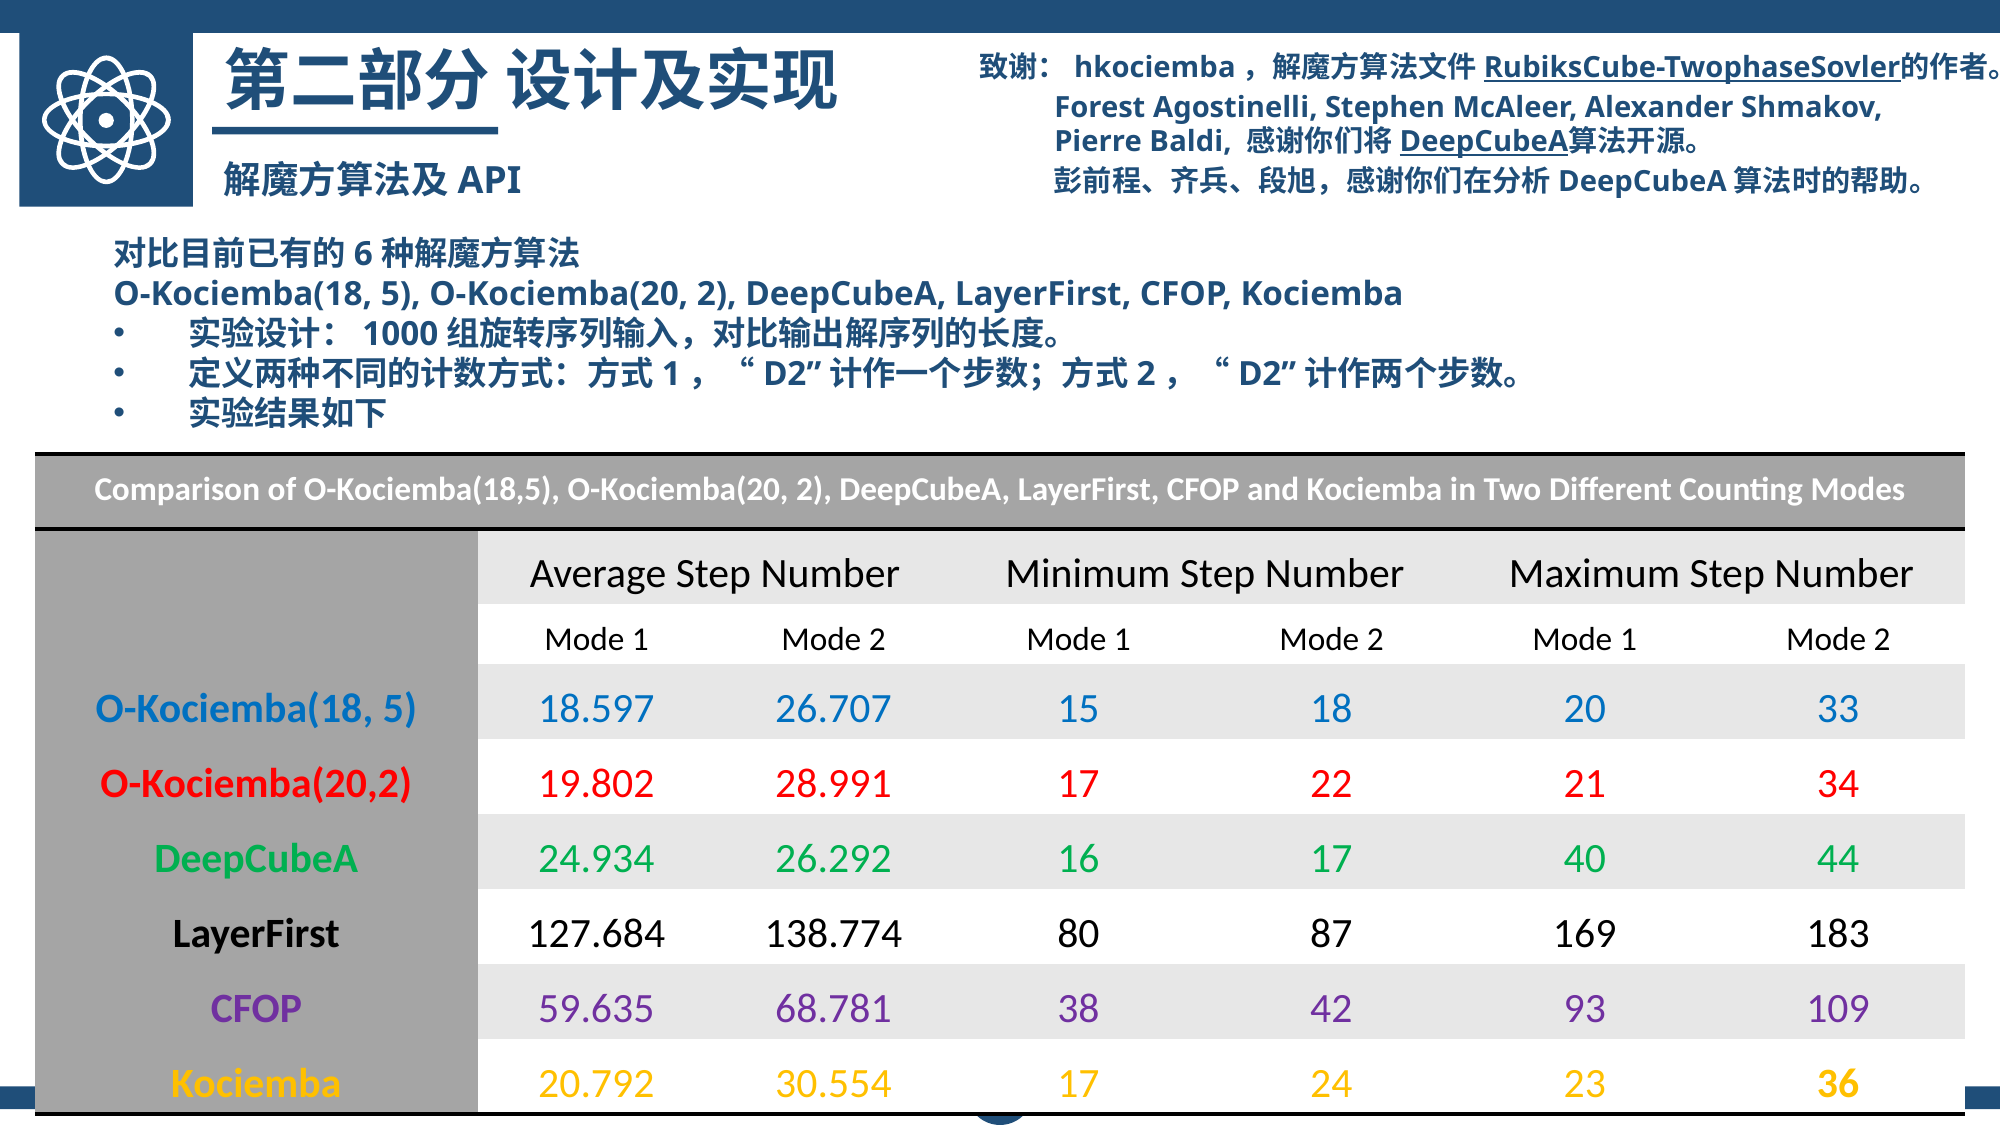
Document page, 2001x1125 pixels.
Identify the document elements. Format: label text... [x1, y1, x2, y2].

table_cell 17 [952, 1039, 1205, 1112]
table_cell 40 [1458, 814, 1711, 889]
text_box 第二部分 设计及实现 [208, 30, 855, 125]
table_cell 80 [952, 889, 1205, 964]
text_box 18 [872, 1116, 1108, 1125]
table_cell 36 [1711, 1039, 1965, 1112]
table_cell 26.292 [715, 814, 952, 889]
table_cell Mode 2 [715, 604, 952, 664]
table_cell 24 [1205, 1039, 1458, 1112]
table_cell 21 [1458, 739, 1711, 814]
table_cell 38 [952, 964, 1205, 1039]
table_cell 16 [952, 814, 1205, 889]
table_cell Maximum Step Number [1458, 531, 1965, 604]
table_cell Average Step Number [478, 531, 952, 604]
table_cell 17 [1205, 814, 1458, 889]
table_cell Mode 1 [952, 604, 1205, 664]
table_cell 109 [1711, 964, 1965, 1039]
table_cell O-Kociemba(18, 5) [35, 664, 478, 739]
table_cell Mode 1 [1458, 604, 1711, 664]
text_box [19, 33, 193, 207]
table_cell Mode 1 [478, 604, 715, 664]
table_cell 169 [1458, 889, 1711, 964]
table_cell O-Kociemba(20,2) [35, 739, 478, 814]
text_box [0, 1086, 35, 1110]
text_box 致谢：hkociemba，解魔方算法文件RubiksCube-TwophaseSovler的作者。 Forest Agostinelli, Stephen McAleer, Alexander Shmakov, Pierre Baldi, 感谢你们将DeepCubeA算法开源。 彭前程、齐兵、段旭，感谢你们在分析DeepCubeA算法时的帮助。 [964, 40, 2000, 205]
table_cell 138.774 [715, 889, 952, 964]
table_cell 42 [1205, 964, 1458, 1039]
table_cell 127.684 [478, 889, 715, 964]
table_cell 59.635 [478, 964, 715, 1039]
table_cell Mode 2 [1205, 604, 1458, 664]
table_cell 183 [1711, 889, 1965, 964]
table_cell Mode 2 [1711, 604, 1965, 664]
table_cell 20.792 [478, 1039, 715, 1112]
table_cell 68.781 [715, 964, 952, 1039]
table_cell 18 [1205, 664, 1458, 739]
table_cell 93 [1458, 964, 1711, 1039]
text_box [211, 126, 499, 135]
table_cell 20 [1458, 664, 1711, 739]
table_cell LayerFirst [35, 889, 478, 964]
table_cell 19.802 [478, 739, 715, 814]
table_cell [35, 531, 478, 664]
table_cell 15 [952, 664, 1205, 739]
table_cell Kociemba [35, 1039, 478, 1112]
table_cell 33 [1711, 664, 1965, 739]
table_cell 26.707 [715, 664, 952, 739]
table_cell DeepCubeA [35, 814, 478, 889]
table_cell 24.934 [478, 814, 715, 889]
text_box 解魔方算法及API [208, 148, 537, 254]
table_cell 18.597 [478, 664, 715, 739]
text_box [1965, 1086, 2000, 1110]
table_cell 23 [1458, 1039, 1711, 1112]
table_cell 17 [952, 739, 1205, 814]
text_box 对比目前已有的6种解魔方算法 O-Kociemba(18, 5), O-Kociemba(20, 2), DeepCubeA, LayerFirst, CFOP, Kociemba 实验设计：1000组旋转序列输入，对比输出解序列的长度。 定义两种不同的计数方式：方式1，“D2”计作一个步数；方式2，“D2”计作两个步数。 实验结果如下 [98, 225, 1922, 440]
table_cell 34 [1711, 739, 1965, 814]
table_cell 28.991 [715, 739, 952, 814]
text_box [0, 0, 2000, 33]
table_header Comparison of O-Kociemba(18,5), O-Kociemba(20, 2), DeepCubeA, LayerFirst, CFOP and Kociemba in Two Different Counting Modes [35, 456, 1965, 527]
table_cell 30.554 [715, 1039, 952, 1112]
table_cell Minimum Step Number [952, 531, 1458, 604]
table_cell 44 [1711, 814, 1965, 889]
table_cell CFOP [35, 964, 478, 1039]
table_cell 22 [1205, 739, 1458, 814]
table_cell 87 [1205, 889, 1458, 964]
